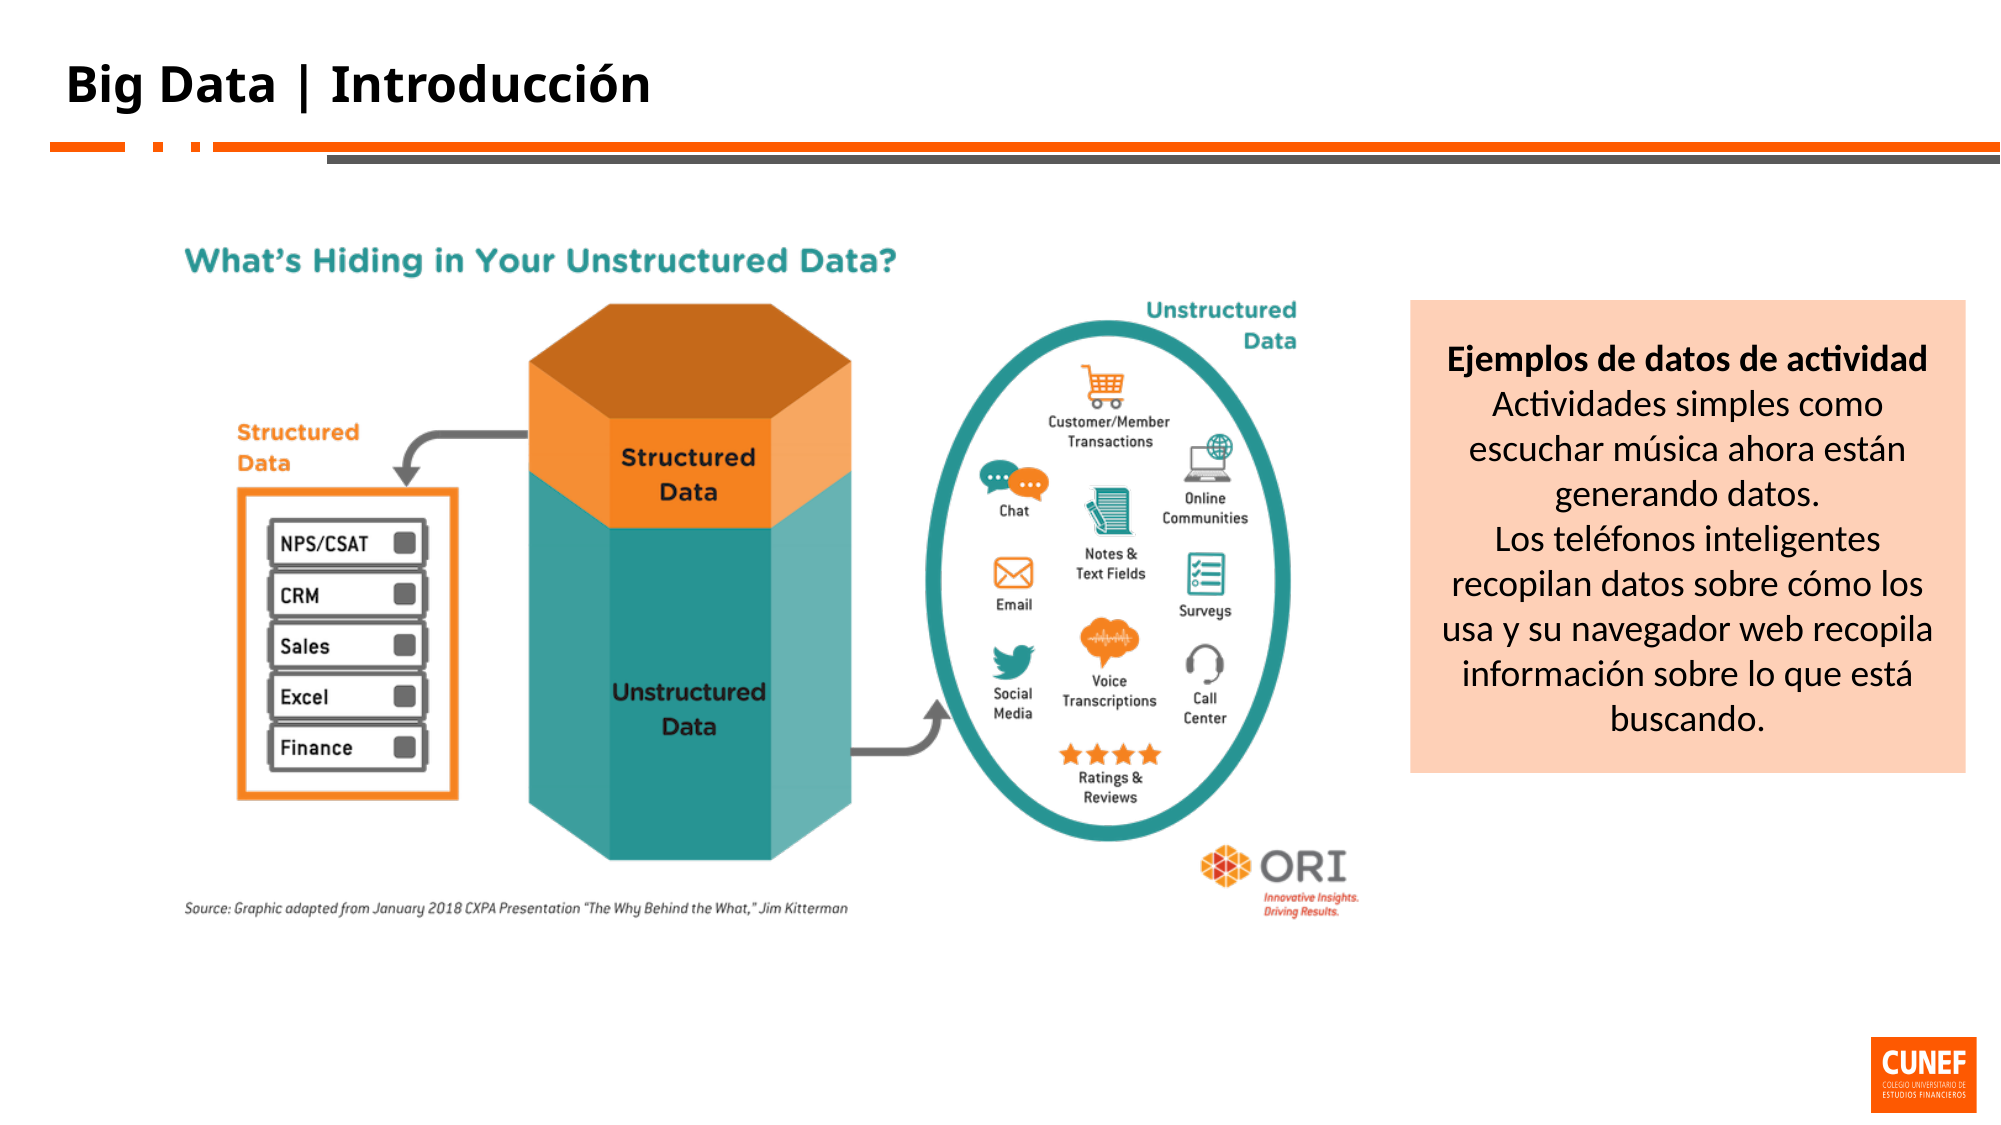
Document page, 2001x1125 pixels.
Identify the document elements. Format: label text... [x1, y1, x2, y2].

picture [158, 213, 1392, 944]
picture [1871, 1037, 1977, 1113]
title Big Data | Introducción [49, 48, 1798, 124]
text_box Ejemplos de datos de actividad Actividades simples como escuchar música ahora están generando datos. Los teléfonos inteligentes recopilan datos sobre cómo los usa y su navegador web recopila información sobre lo que está buscando. [1409, 299, 1967, 774]
